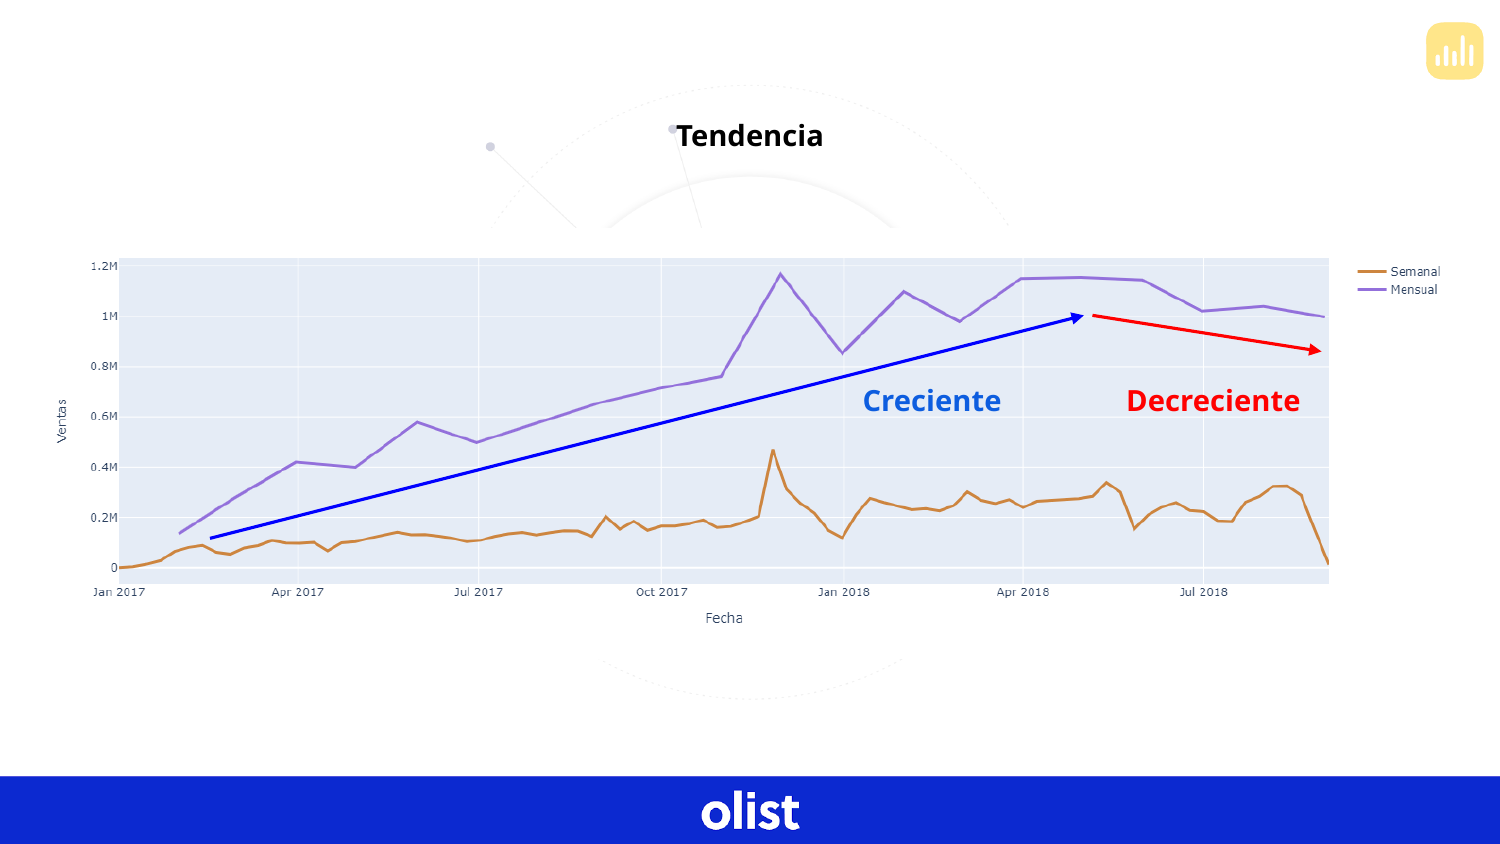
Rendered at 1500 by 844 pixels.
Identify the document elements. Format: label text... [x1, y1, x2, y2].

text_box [1092, 315, 1322, 352]
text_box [209, 315, 1085, 539]
picture [0, 0, 1500, 844]
text_box Tendencia [474, 102, 1026, 168]
